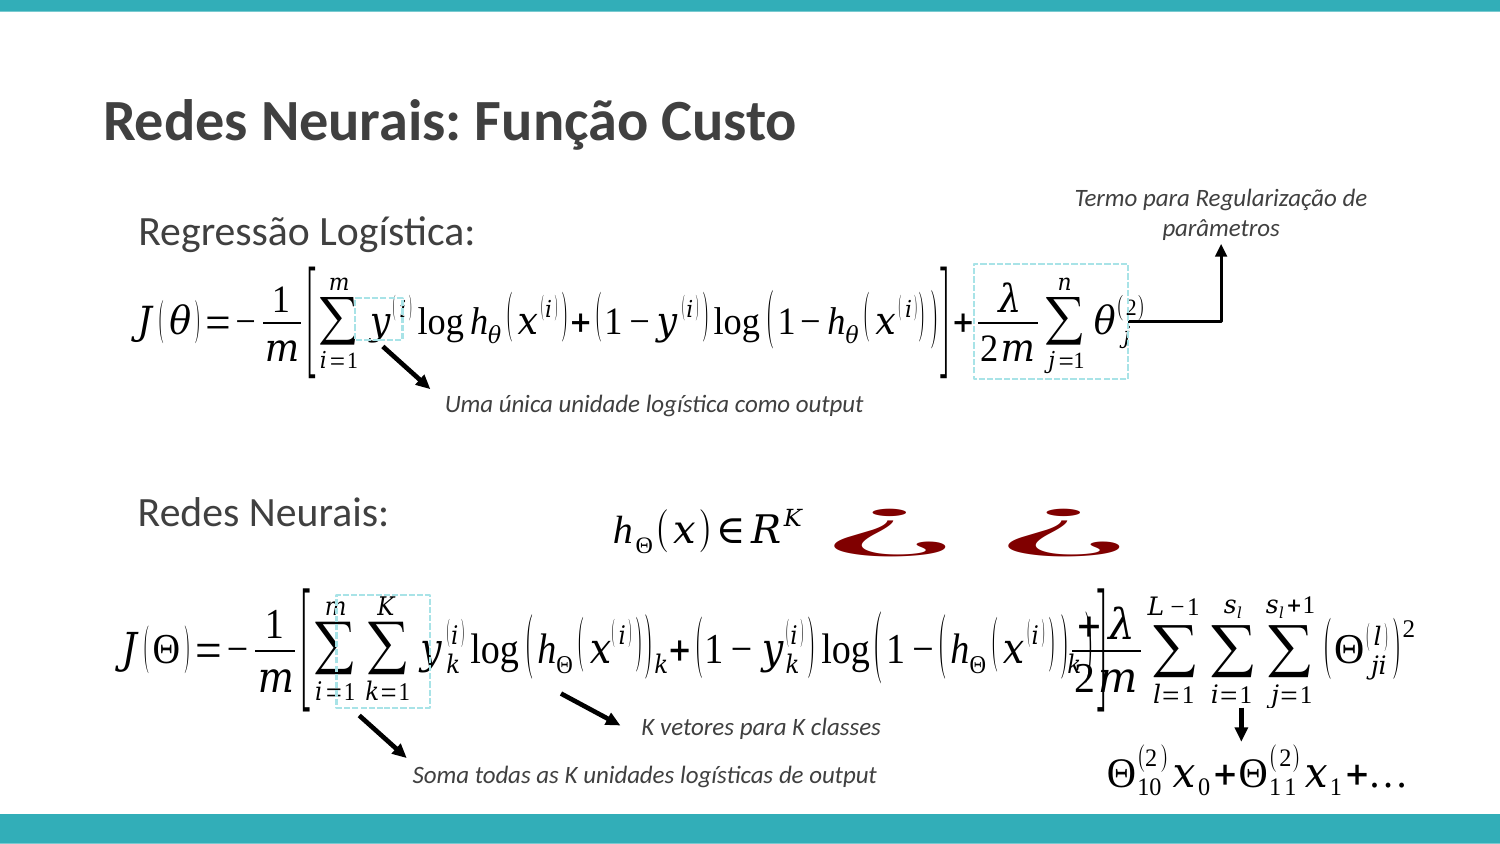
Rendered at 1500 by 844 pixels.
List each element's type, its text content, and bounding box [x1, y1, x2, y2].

text_box Regressão Logística: [112, 196, 502, 262]
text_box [382, 346, 431, 390]
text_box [1127, 243, 1222, 322]
text_box [353, 295, 405, 342]
text_box K vetores para K classes [620, 692, 903, 758]
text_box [560, 693, 621, 726]
text_box Soma todas as K unidades logísticas de output [397, 741, 894, 807]
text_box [358, 715, 407, 759]
text_box [972, 262, 1130, 381]
text_box [334, 593, 432, 710]
text_box Uma única unidade logística como output [406, 369, 903, 435]
text_box Redes Neurais: Função Custo [88, 67, 1329, 167]
text_box Termo para Regularização de parâmetros [1026, 179, 1417, 245]
text_box Redes Neurais: [122, 477, 513, 543]
